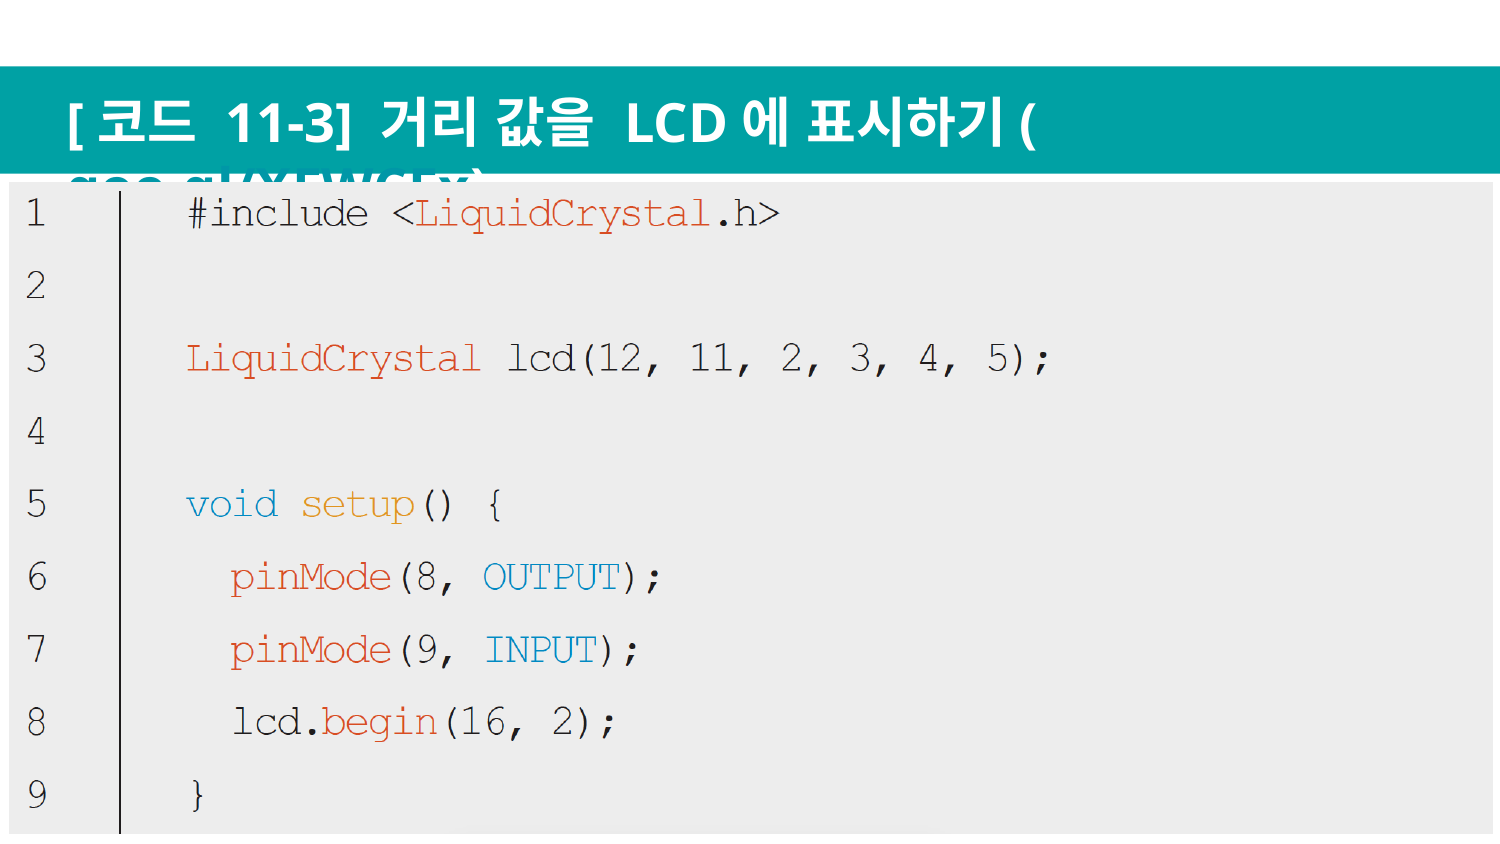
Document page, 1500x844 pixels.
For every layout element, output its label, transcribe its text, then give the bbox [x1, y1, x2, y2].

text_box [8, 182, 1493, 835]
title [코드 11-3] 거리 값을 LCD에 표시하기(goo.gl/XFWCEx) [51, 72, 1449, 167]
